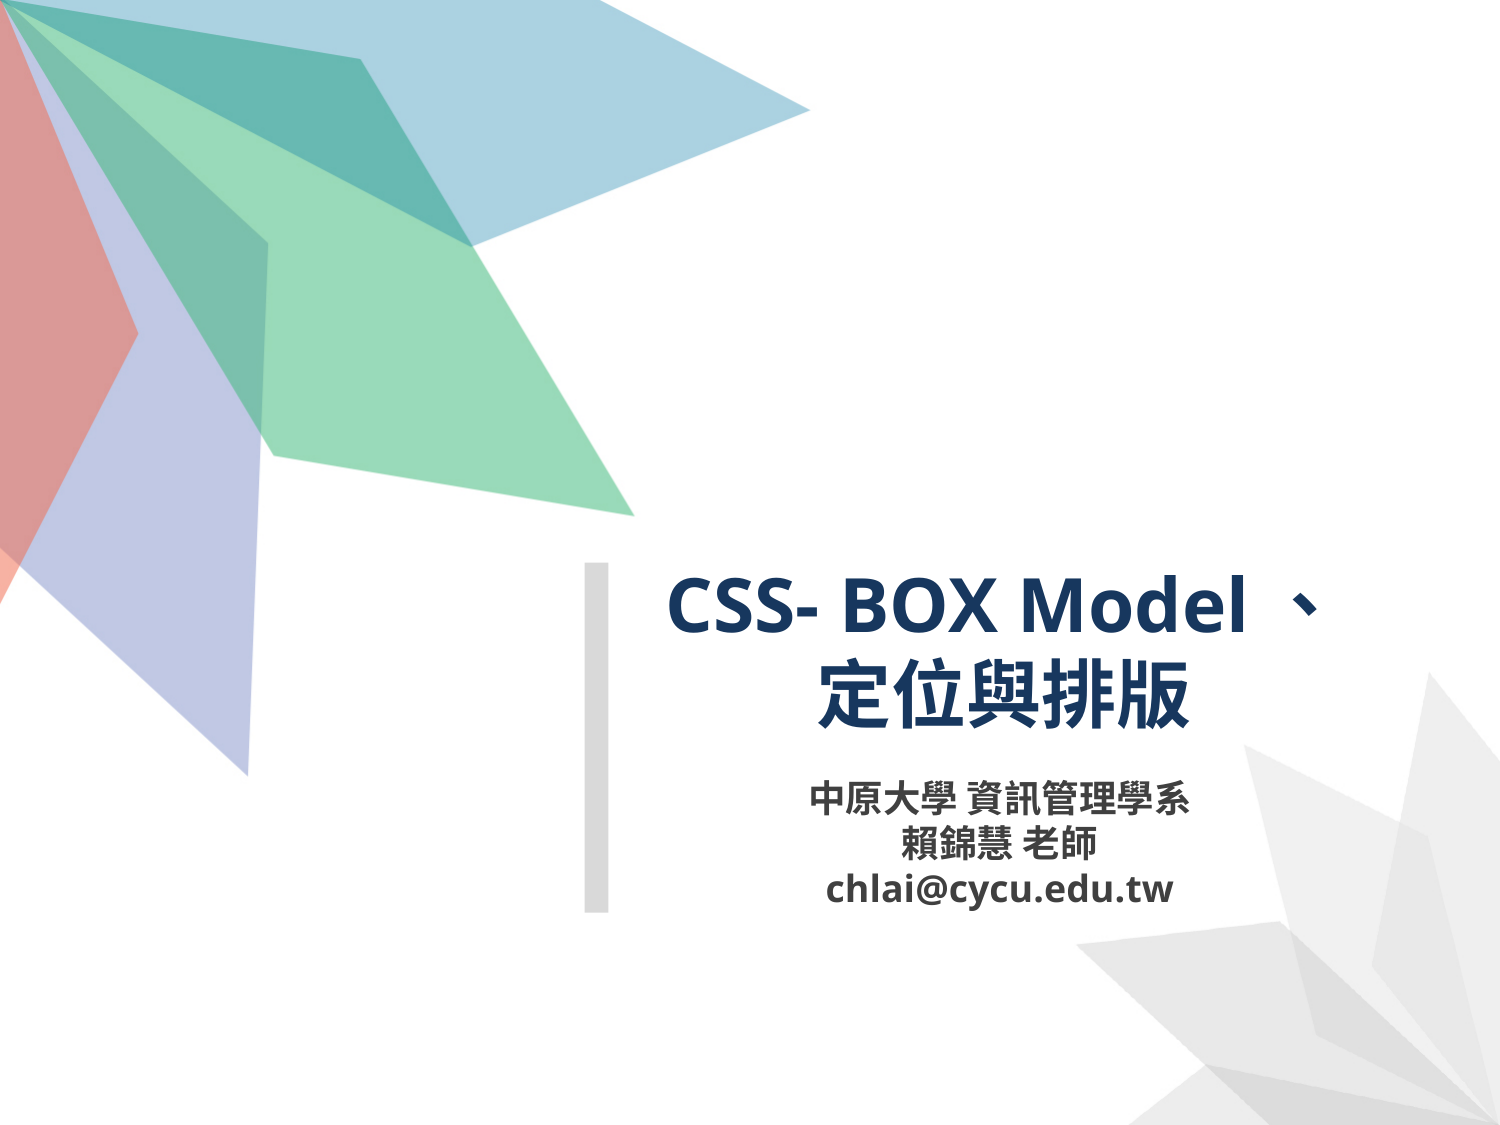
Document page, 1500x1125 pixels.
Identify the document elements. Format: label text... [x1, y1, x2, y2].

text_box 中原大學 資訊管理學系 賴錦慧 老師 chlai@cycu.edu.tw [714, 739, 1286, 946]
title CSS- BOX Model、定位與排版 [631, 621, 1376, 673]
picture [0, 0, 1500, 1125]
